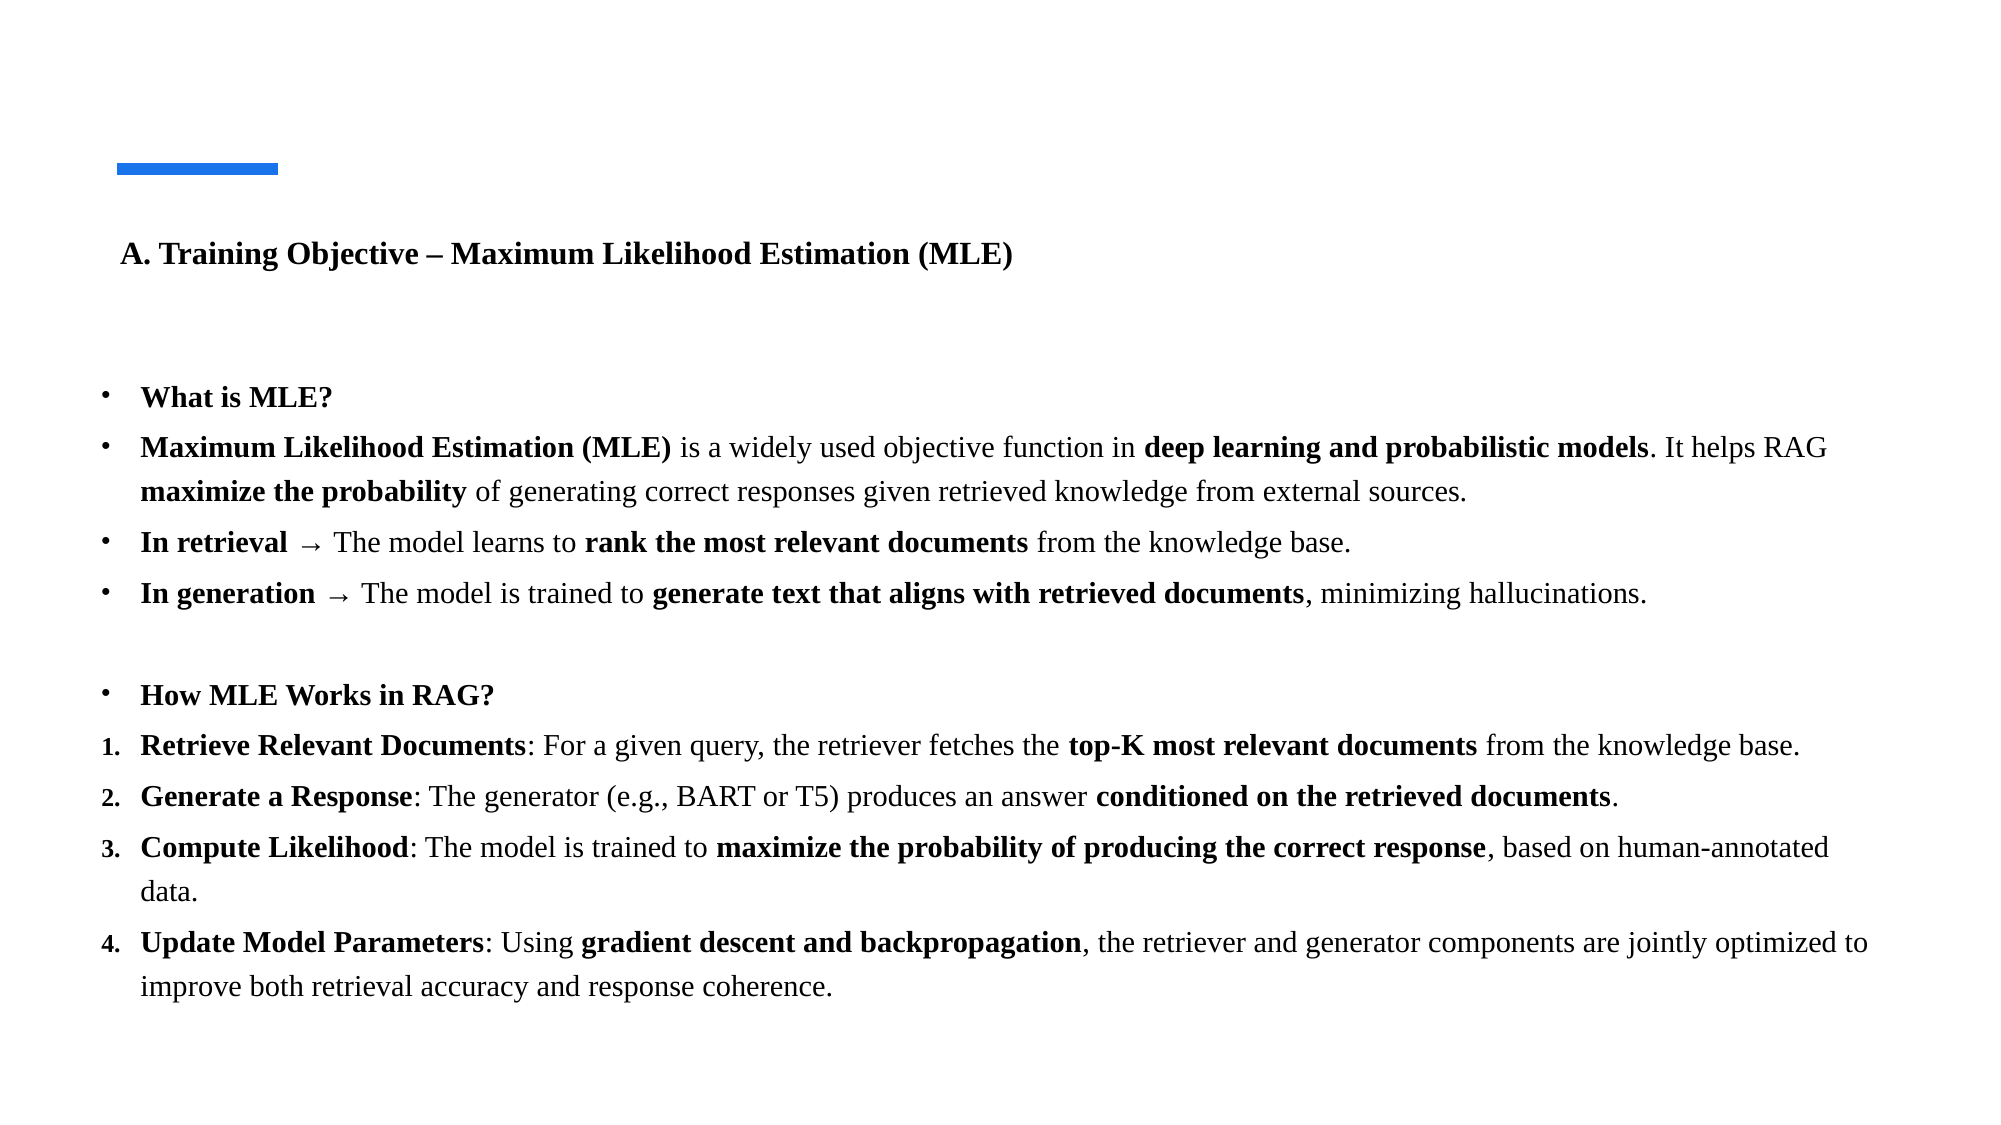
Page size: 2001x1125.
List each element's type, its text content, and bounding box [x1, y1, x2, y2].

list What is MLE? Maximum Likelihood Estimation (MLE) is a widely used objective function in deep learning and probabilistic models. It helps RAG maximize the probability of generating correct responses given retrieved knowledge from external sources. In retrieval → The model learns to rank the most relevant documents from the knowledge base. In generation → The model is trained to generate text that aligns with retrieved documents, minimizing hallucinations. How MLE Works in RAG? Retrieve Relevant Documents: For a given query, the retriever fetches the top-K most relevant documents from the knowledge base. Generate a Response: The generator (e.g., BART or T5) produces an answer conditioned on the retrieved documents. Compute Likelihood: The model is trained to maximize the probability of producing the correct response, based on human-annotated data. Update Model Parameters: Using gradient descent and backpropagation, the retriever and generator components are jointly optimized to improve both retrieval accuracy and response coherence. [86, 361, 1892, 1017]
title A. Training Objective – Maximum Likelihood Estimation (MLE) [105, 224, 1892, 330]
